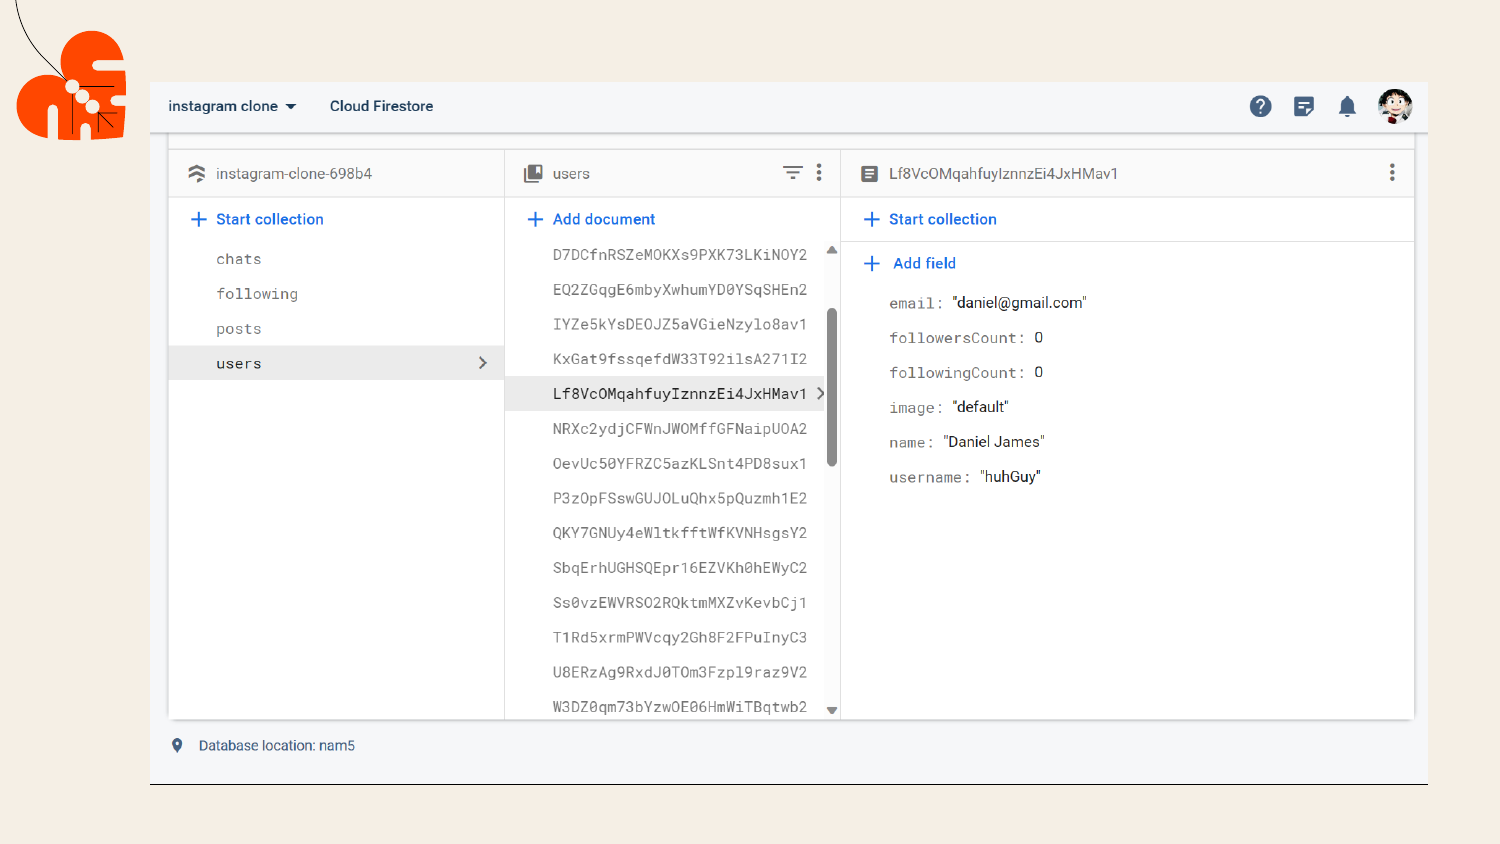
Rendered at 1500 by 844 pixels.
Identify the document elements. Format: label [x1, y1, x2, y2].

picture [149, 82, 1428, 785]
